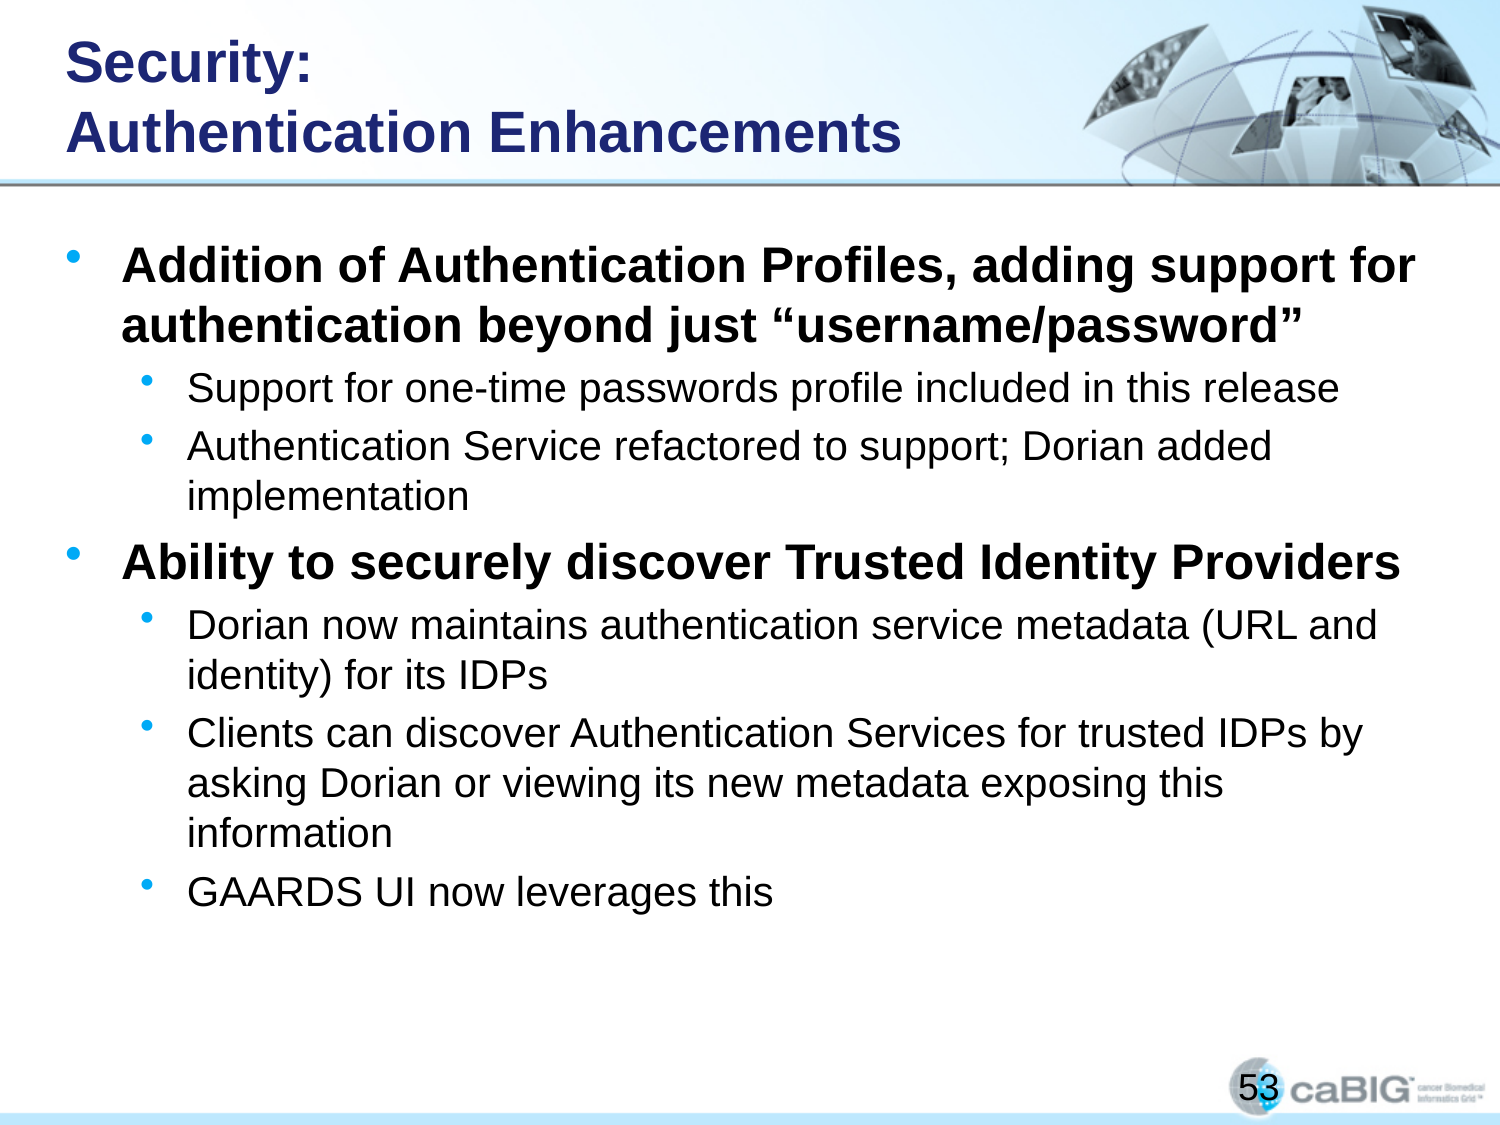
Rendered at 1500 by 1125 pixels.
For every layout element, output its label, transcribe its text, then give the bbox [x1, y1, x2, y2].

picture [0, 0, 1500, 1125]
title Security: Authentication Enhancements [49, 0, 1176, 188]
list Addition of Authentication Profiles, adding support for authentication beyond just “username/password” Support for one-time passwords profile included in this release Authentication Service refactored to support; Dorian added implementation Ability to securely discover Trusted Identity Providers Dorian now maintains authentication service metadata (URL and identity) for its IDPs Clients can discover Authentication Services for trusted IDPs by asking Dorian or viewing its new metadata exposing this information GAARDS UI now leverages this [49, 224, 1438, 1038]
